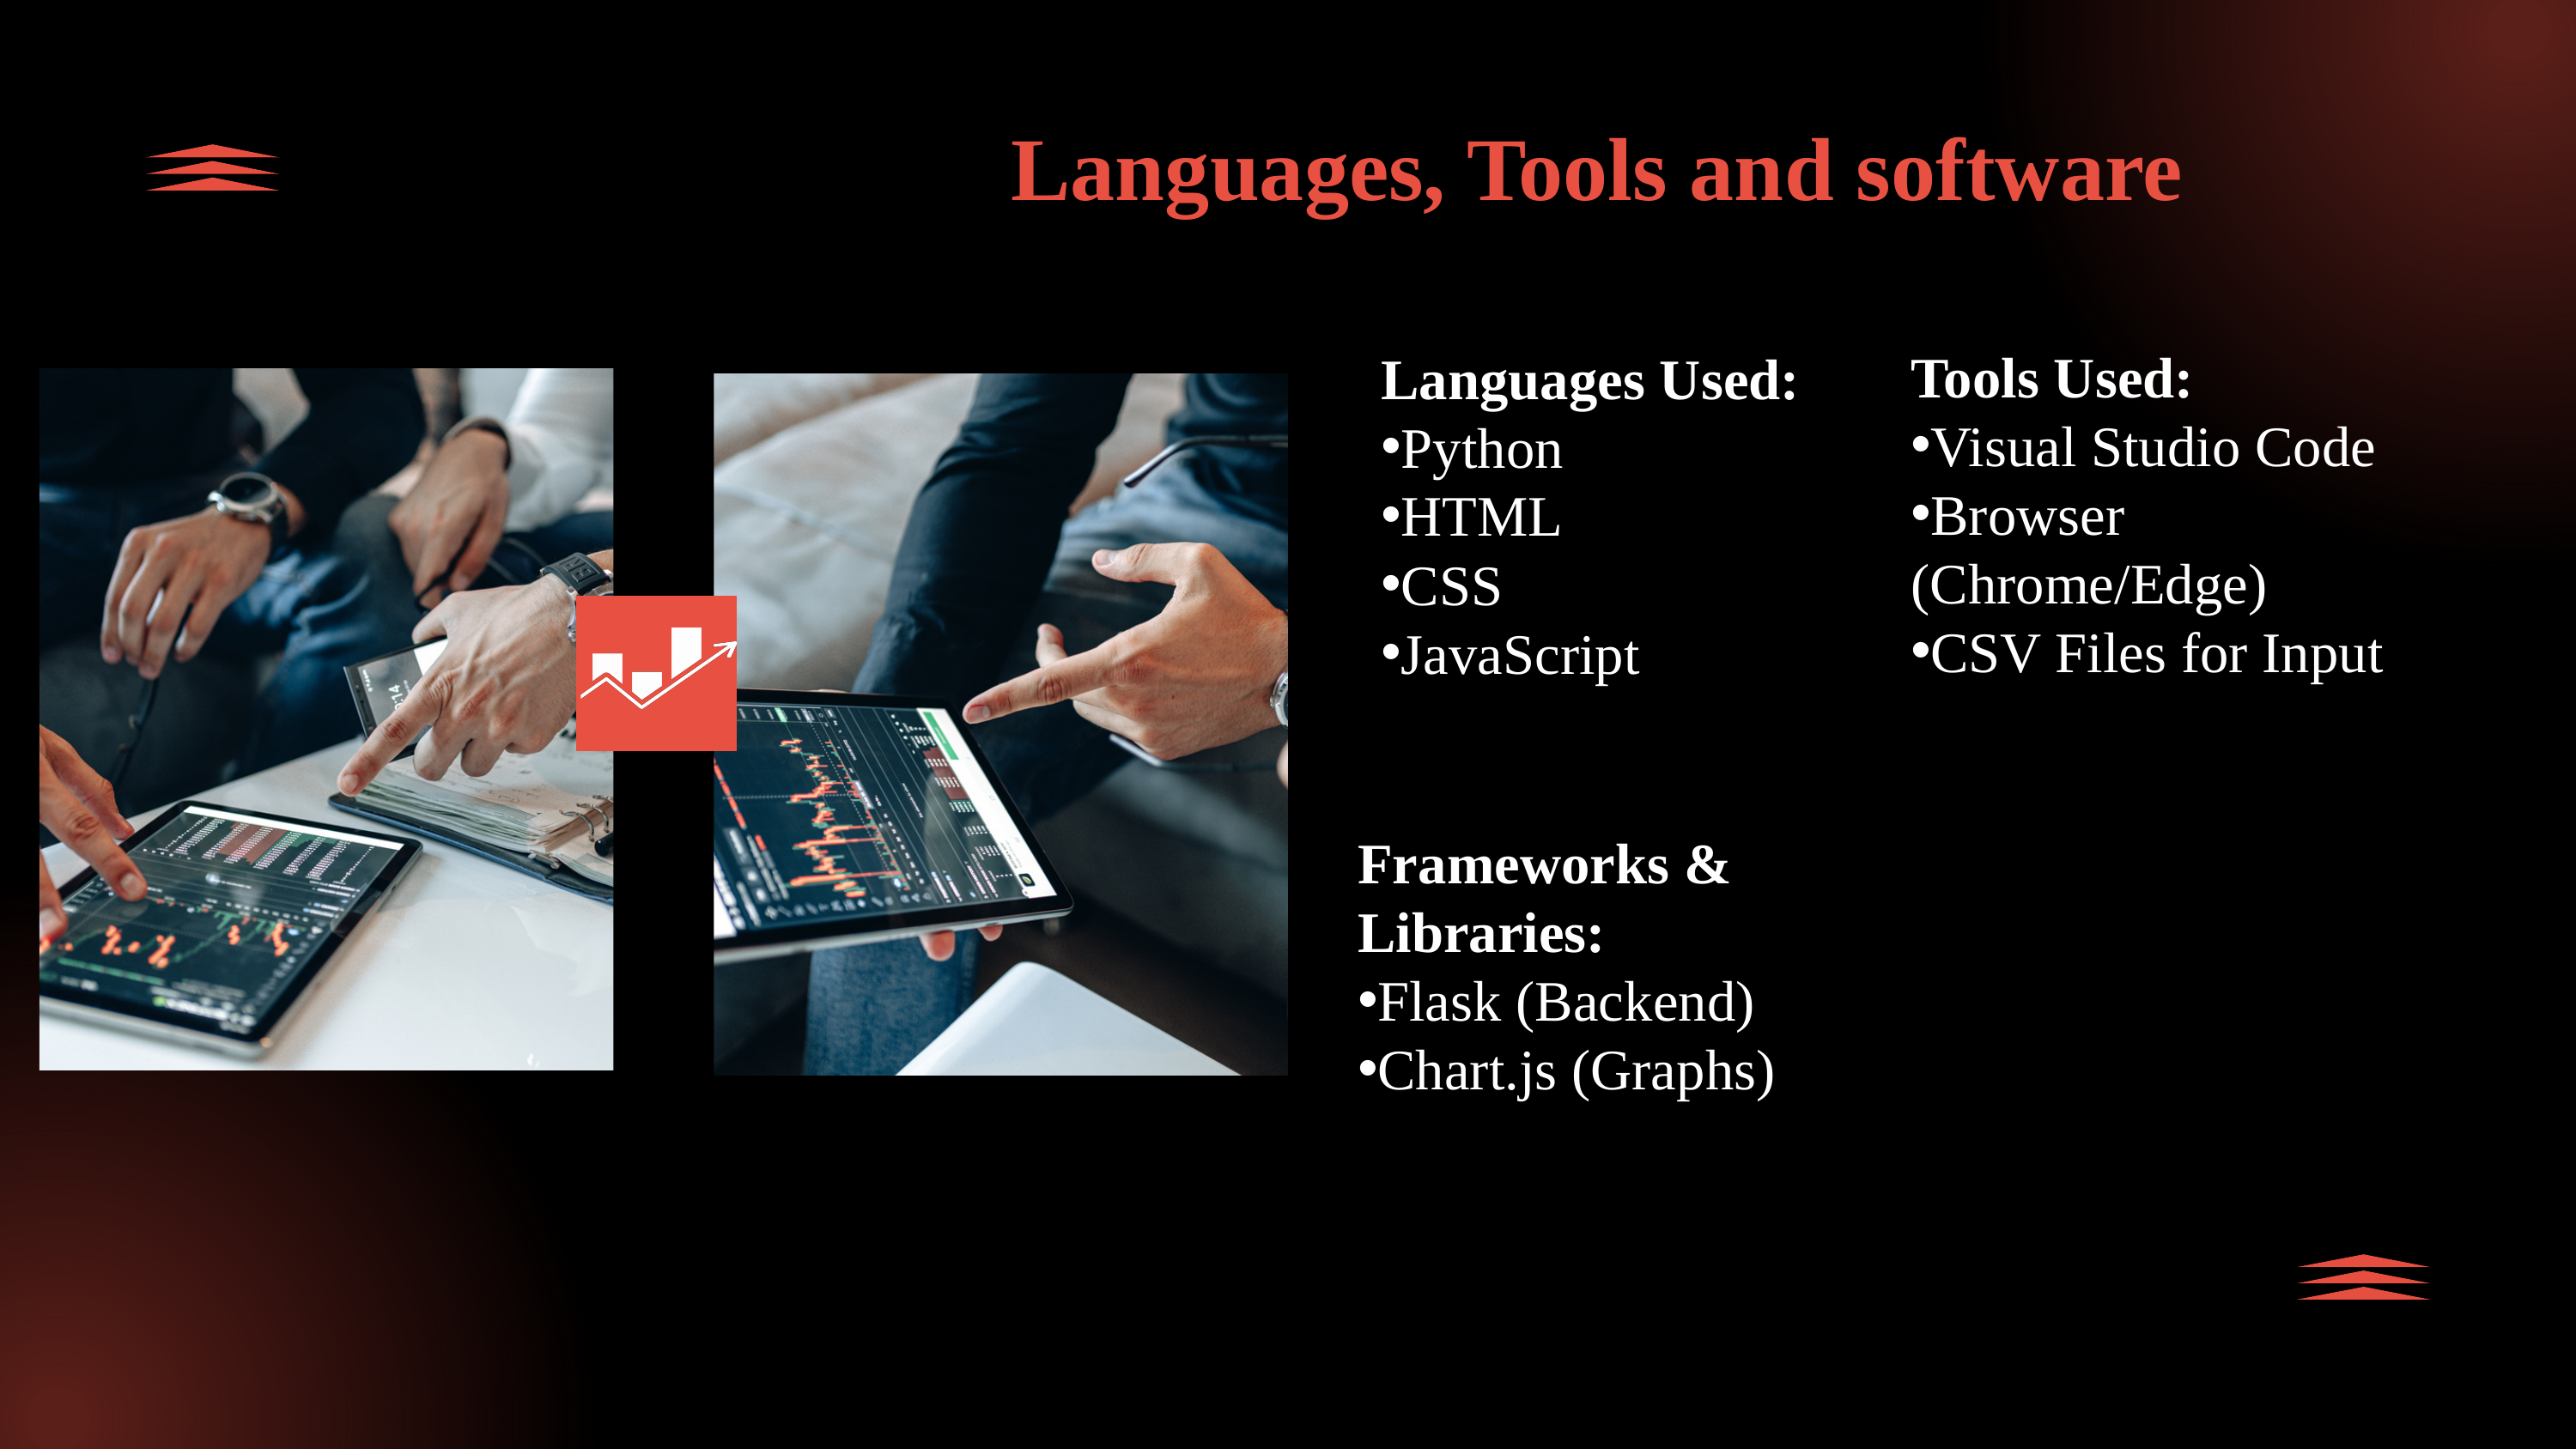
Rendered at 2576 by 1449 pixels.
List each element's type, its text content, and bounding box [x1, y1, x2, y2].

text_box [39, 368, 614, 1071]
text_box Programming Languages, Tools and software [568, 122, 2383, 218]
text_box [2295, 1254, 2432, 1300]
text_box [714, 373, 1289, 1076]
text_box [575, 596, 738, 752]
text_box Frameworks & Libraries: Flask (Backend) Chart.js (Graphs) [1345, 820, 1846, 1108]
text_box Languages Used: Python HTML CSS JavaScript [1368, 336, 2050, 692]
text_box [144, 144, 281, 191]
text_box [1919, 0, 2576, 628]
text_box Tools Used: Visual Studio Code Browser (Chrome/Edge) CSV Files for Input [1898, 334, 2438, 690]
text_box [0, 820, 657, 1449]
